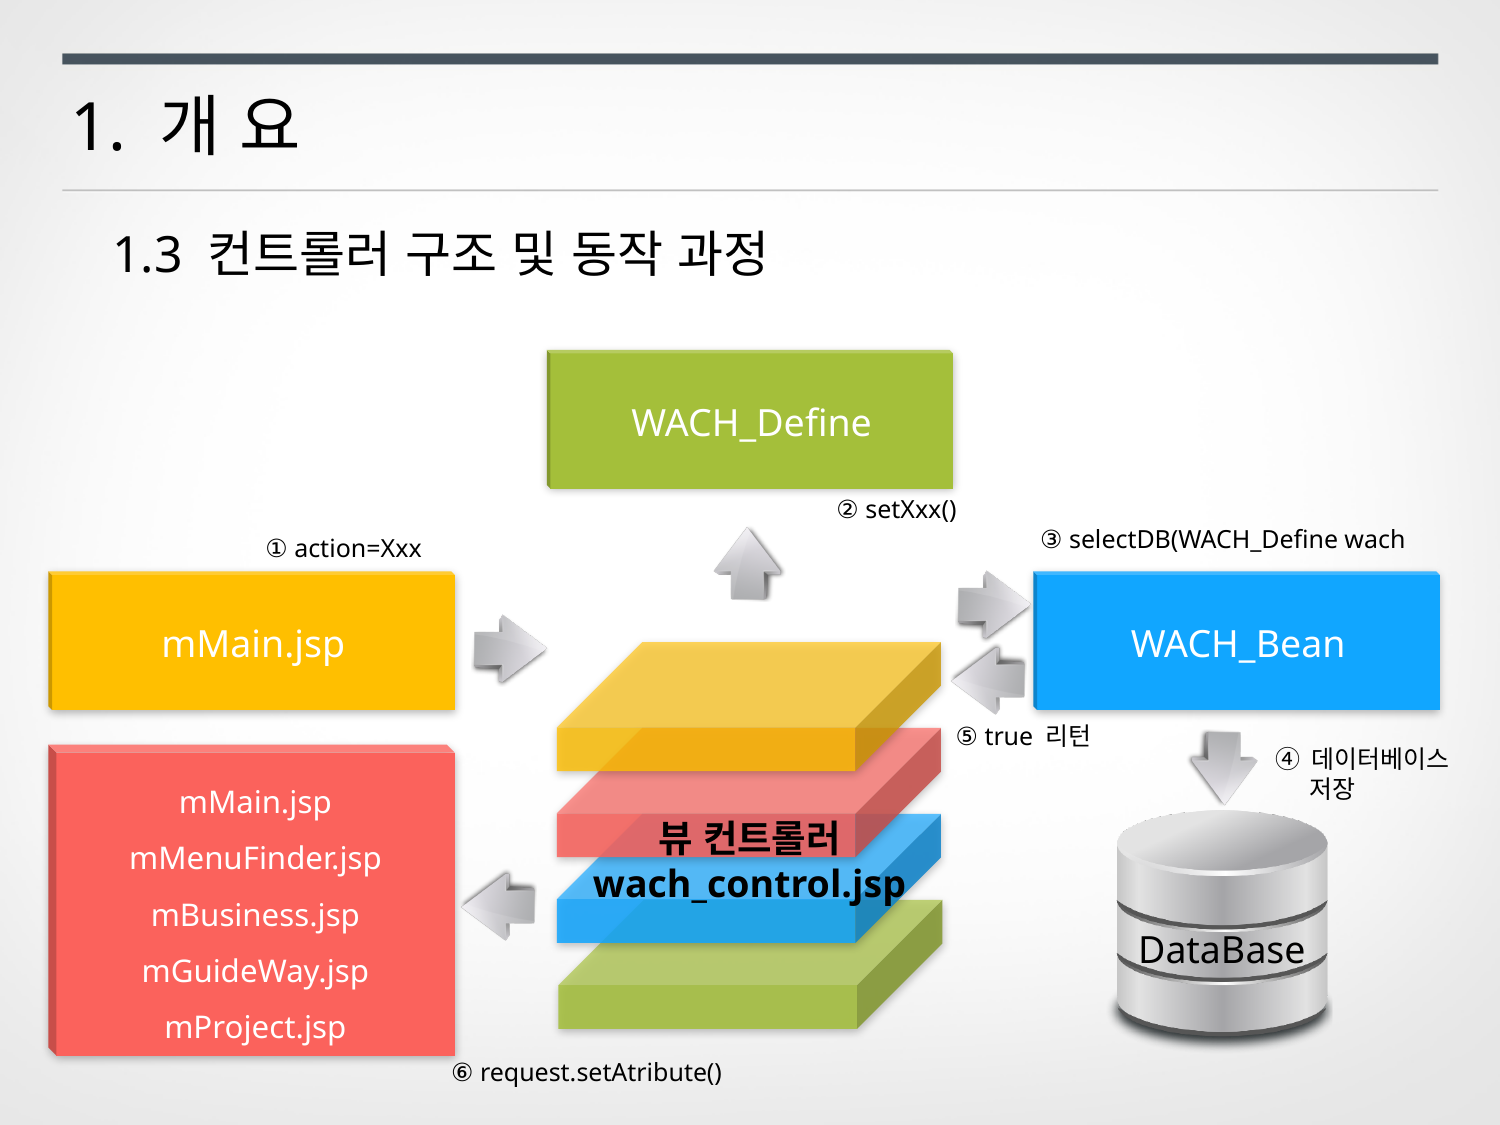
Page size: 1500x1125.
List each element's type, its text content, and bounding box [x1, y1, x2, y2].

picture [0, 0, 1500, 1125]
text_box 1. 개 요 [70, 76, 1231, 175]
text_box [48, 349, 1471, 1095]
text_box 1.3 컨트롤러 구조 및 동작 과정 [97, 215, 785, 290]
